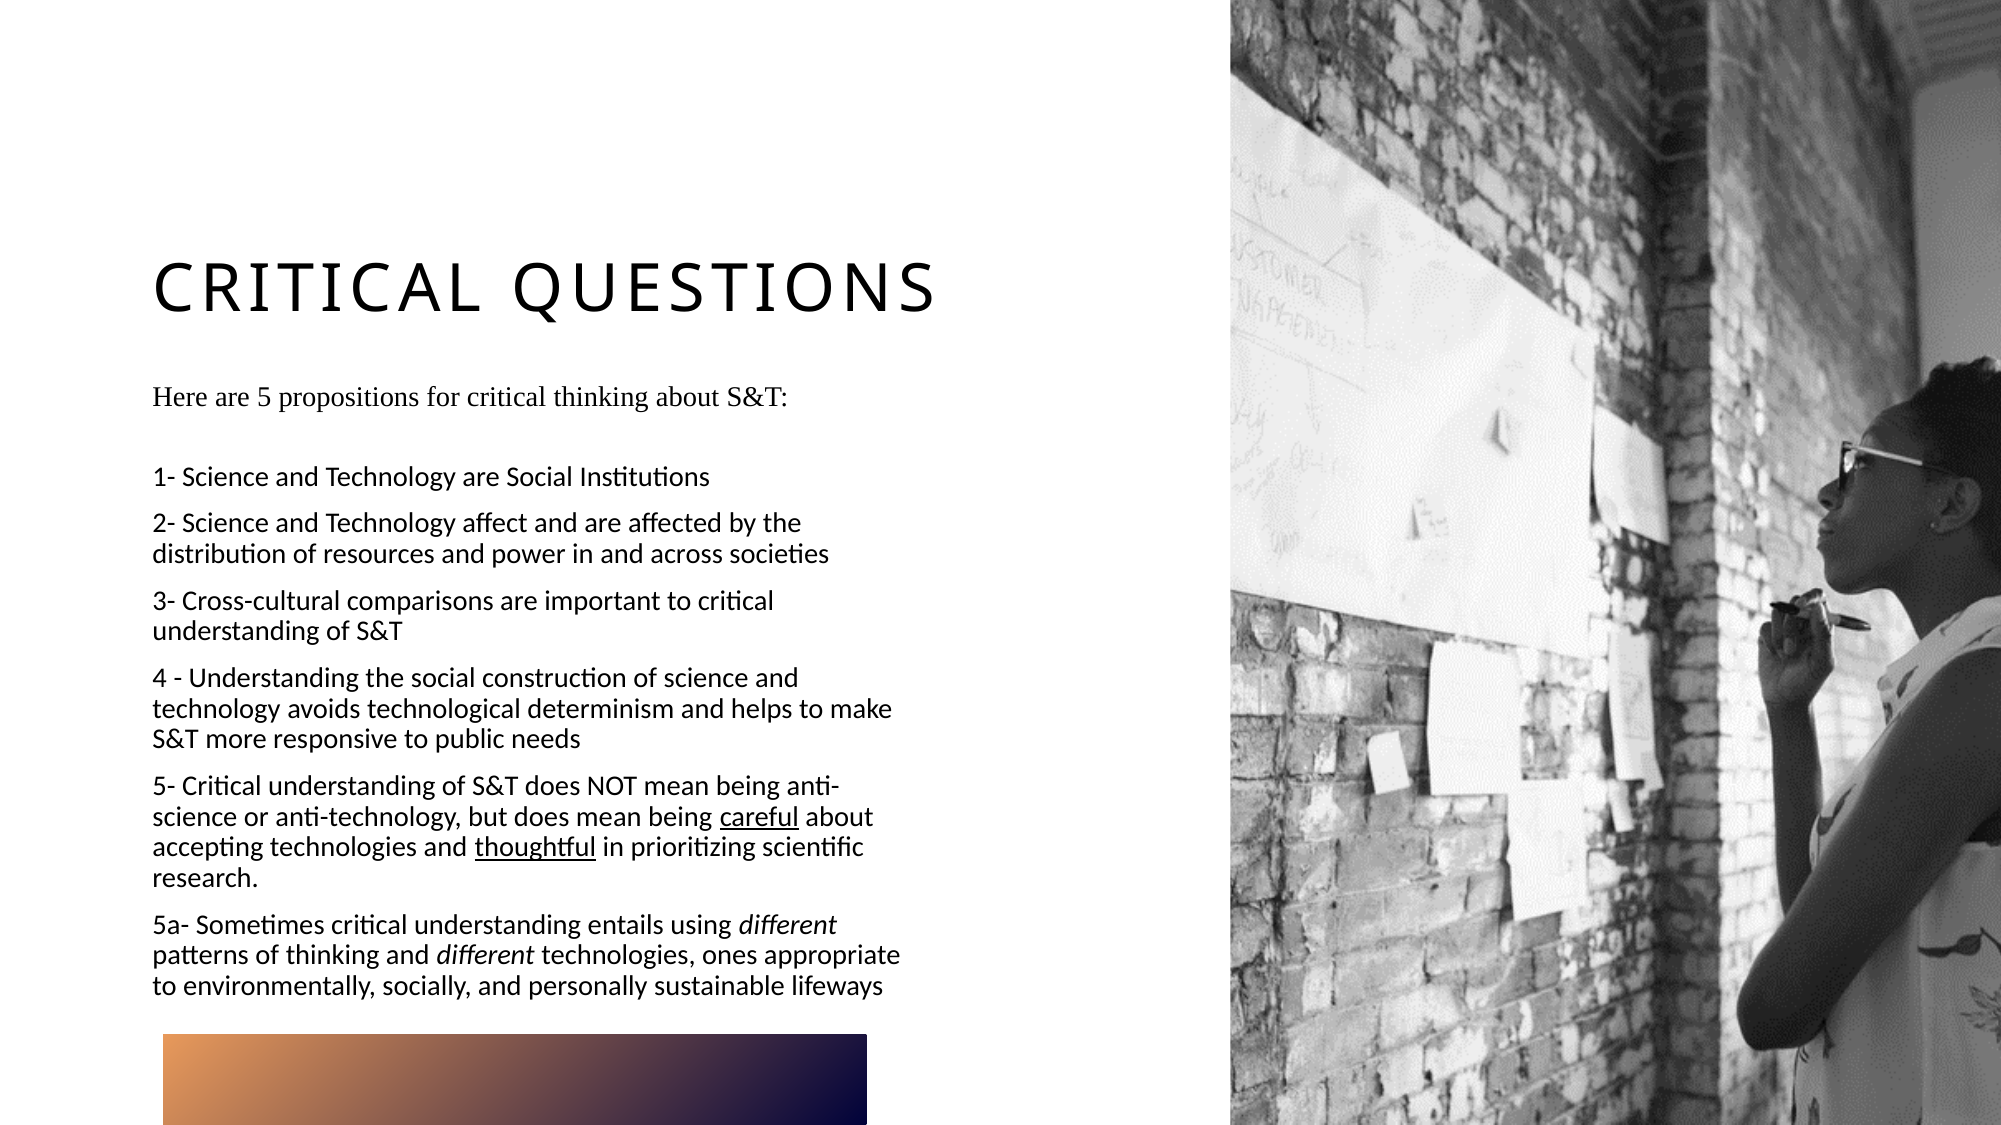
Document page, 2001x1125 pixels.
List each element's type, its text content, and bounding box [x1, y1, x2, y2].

picture [1229, 0, 2001, 1125]
title CRITICAL QUESTIONS [137, 73, 1150, 333]
list Here are 5 propositions for critical thinking about S&T: 1- Science and Technology are Social Institutions 2- Science and Technology affect and are affected by the distribution of resources and power in and across societies 3- Cross-cultural comparisons are important to critical understanding of S&T 4 - Understanding the social construction of science and technology avoids technological determinism and helps to make S&T more responsive to public needs 5- Critical understanding of S&T does NOT mean being anti-science or anti-technology, but does mean being careful about accepting technologies and thoughtful in prioritizing scientific research. 5a- Sometimes critical understanding entails using different patterns of thinking and different technologies, ones appropriate to environmentally, socially, and personally sustainable lifeways [137, 370, 941, 1011]
